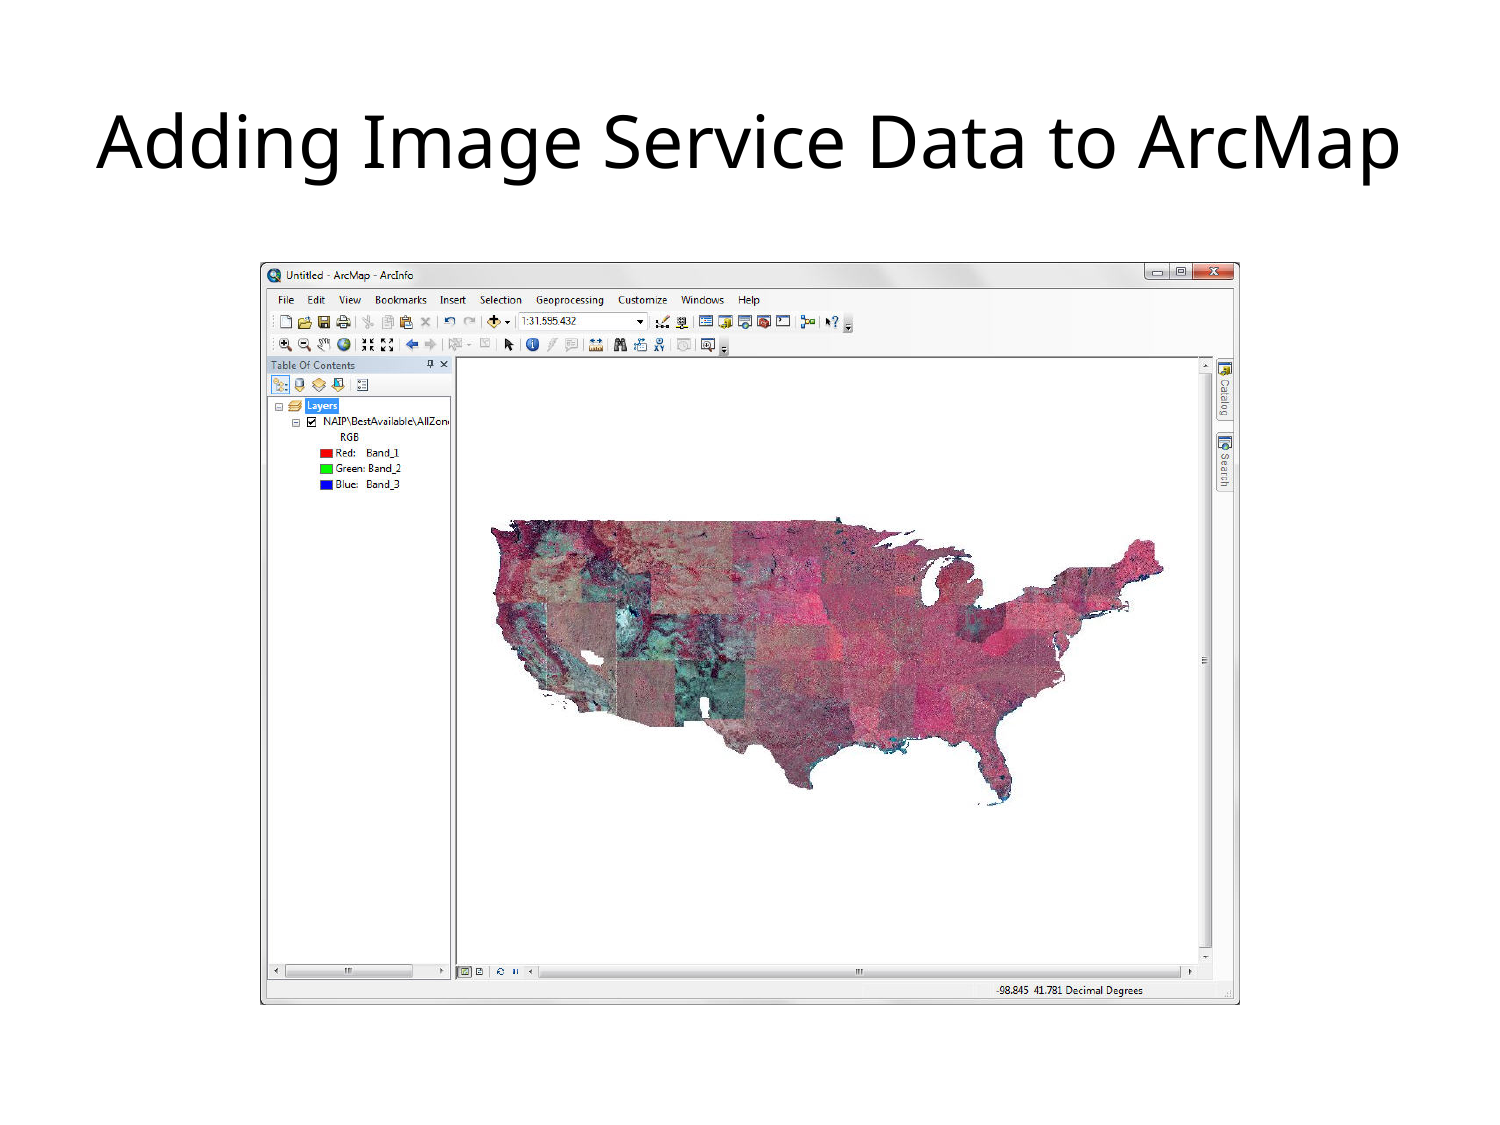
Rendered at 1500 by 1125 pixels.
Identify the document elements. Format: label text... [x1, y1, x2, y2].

title Adding Image Service Data to ArcMap [75, 45, 1425, 233]
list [260, 262, 1240, 1006]
